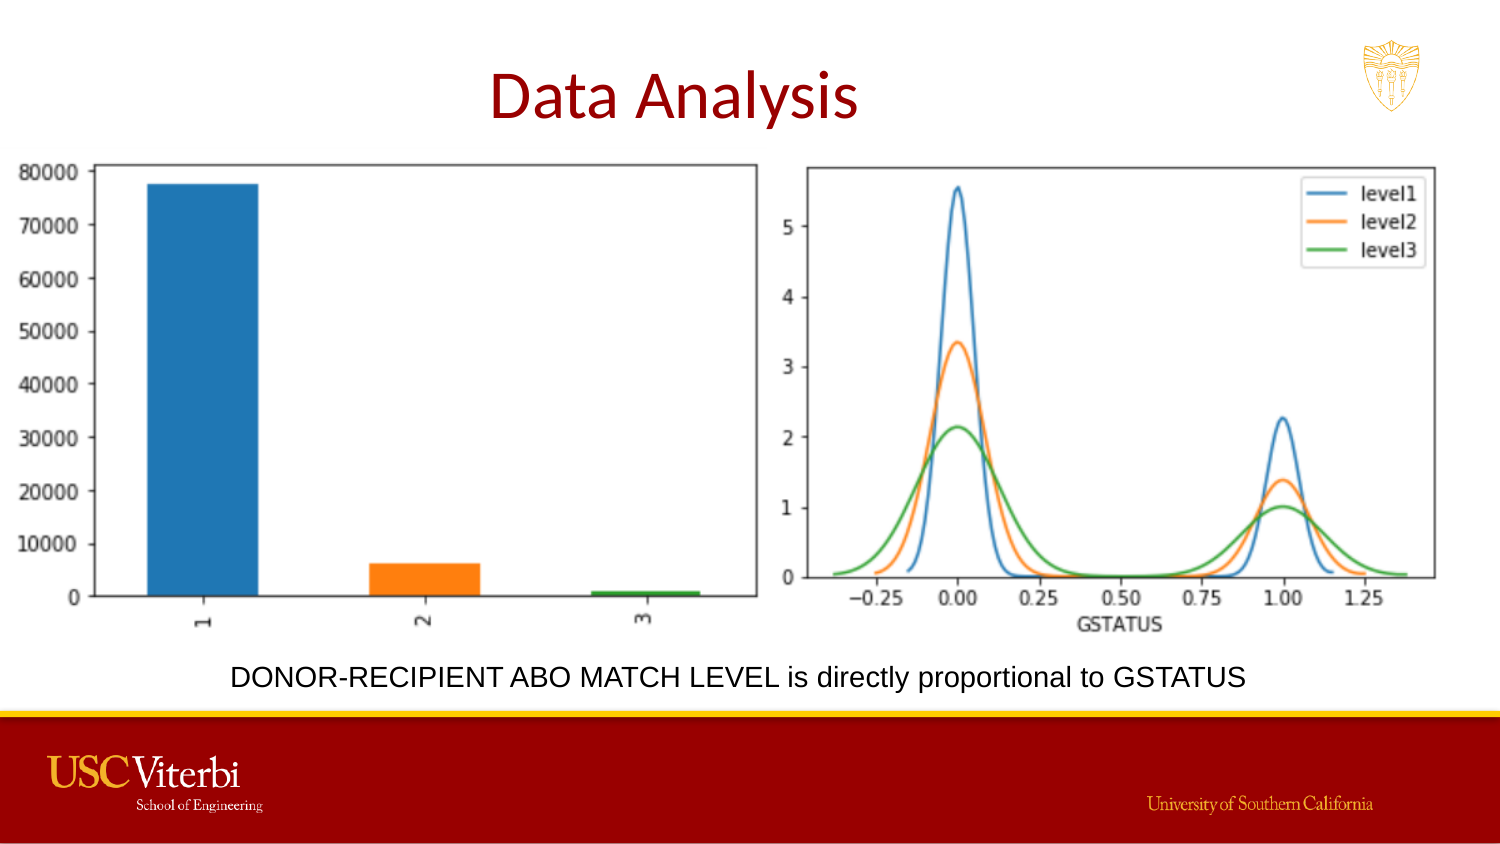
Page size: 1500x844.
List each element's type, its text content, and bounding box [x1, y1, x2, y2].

picture [0, 147, 1442, 641]
picture [1147, 795, 1373, 815]
picture [1350, 29, 1438, 122]
text_box DONOR-RECIPIENT ABO MATCH LEVEL is directly proportional to GSTATUS [215, 650, 1318, 701]
picture [47, 755, 263, 813]
title Data Analysis [0, 26, 1350, 156]
